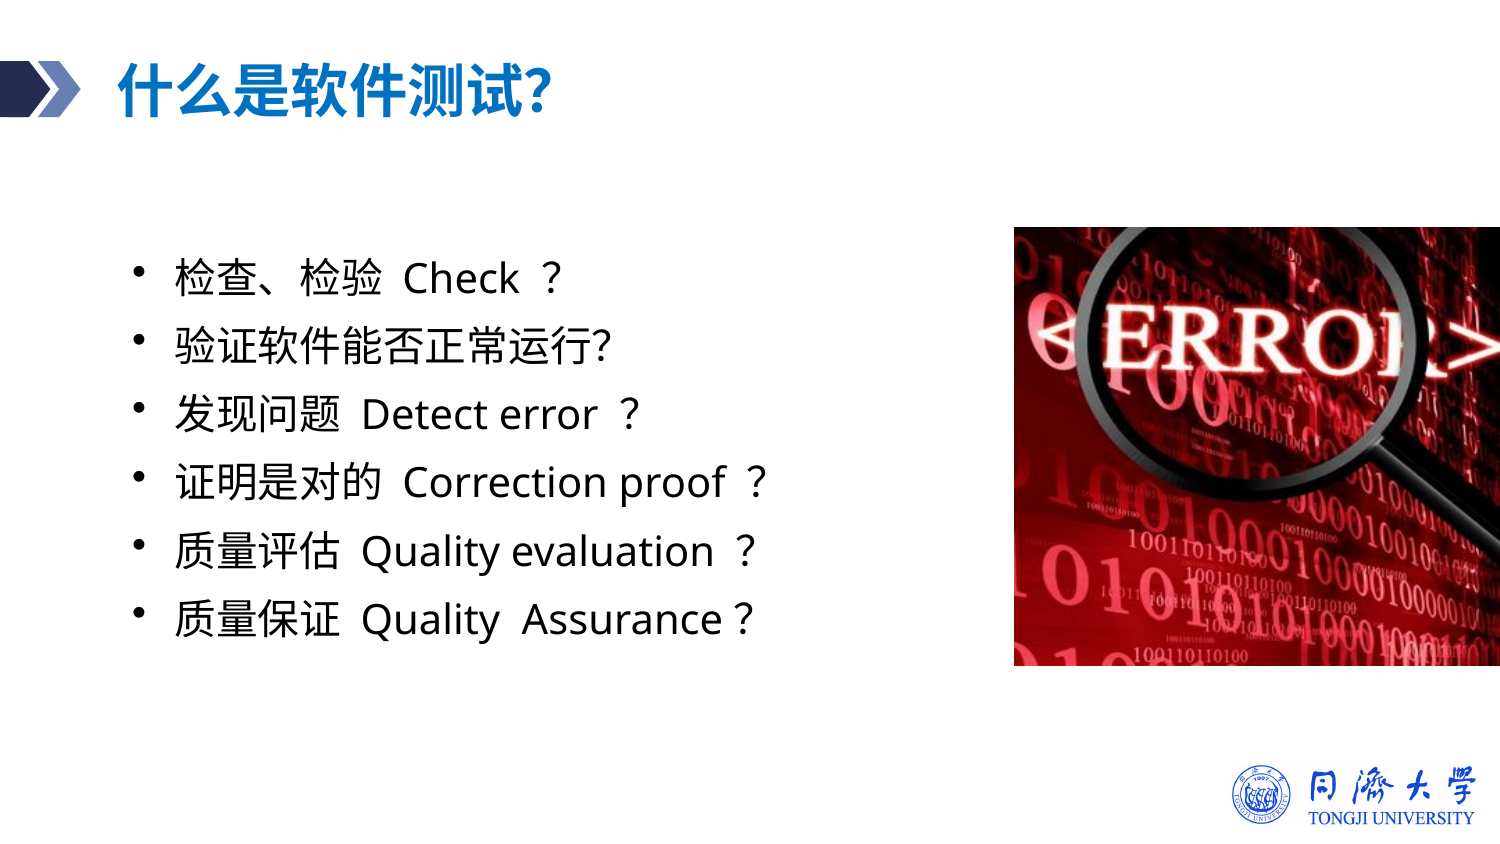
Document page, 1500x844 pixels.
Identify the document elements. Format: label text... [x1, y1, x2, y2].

picture [1014, 227, 1500, 666]
title 什么是软件测试？ [101, 46, 846, 142]
picture [1230, 763, 1480, 827]
text_box 检查、检验 Check ？ 验证软件能否正常运行？ 发现问题 Detect error ？ 证明是对的 Correction proof ？ 质量评估 Quality evaluation ？ 质量保证 Quality Assurance？ [120, 235, 956, 658]
